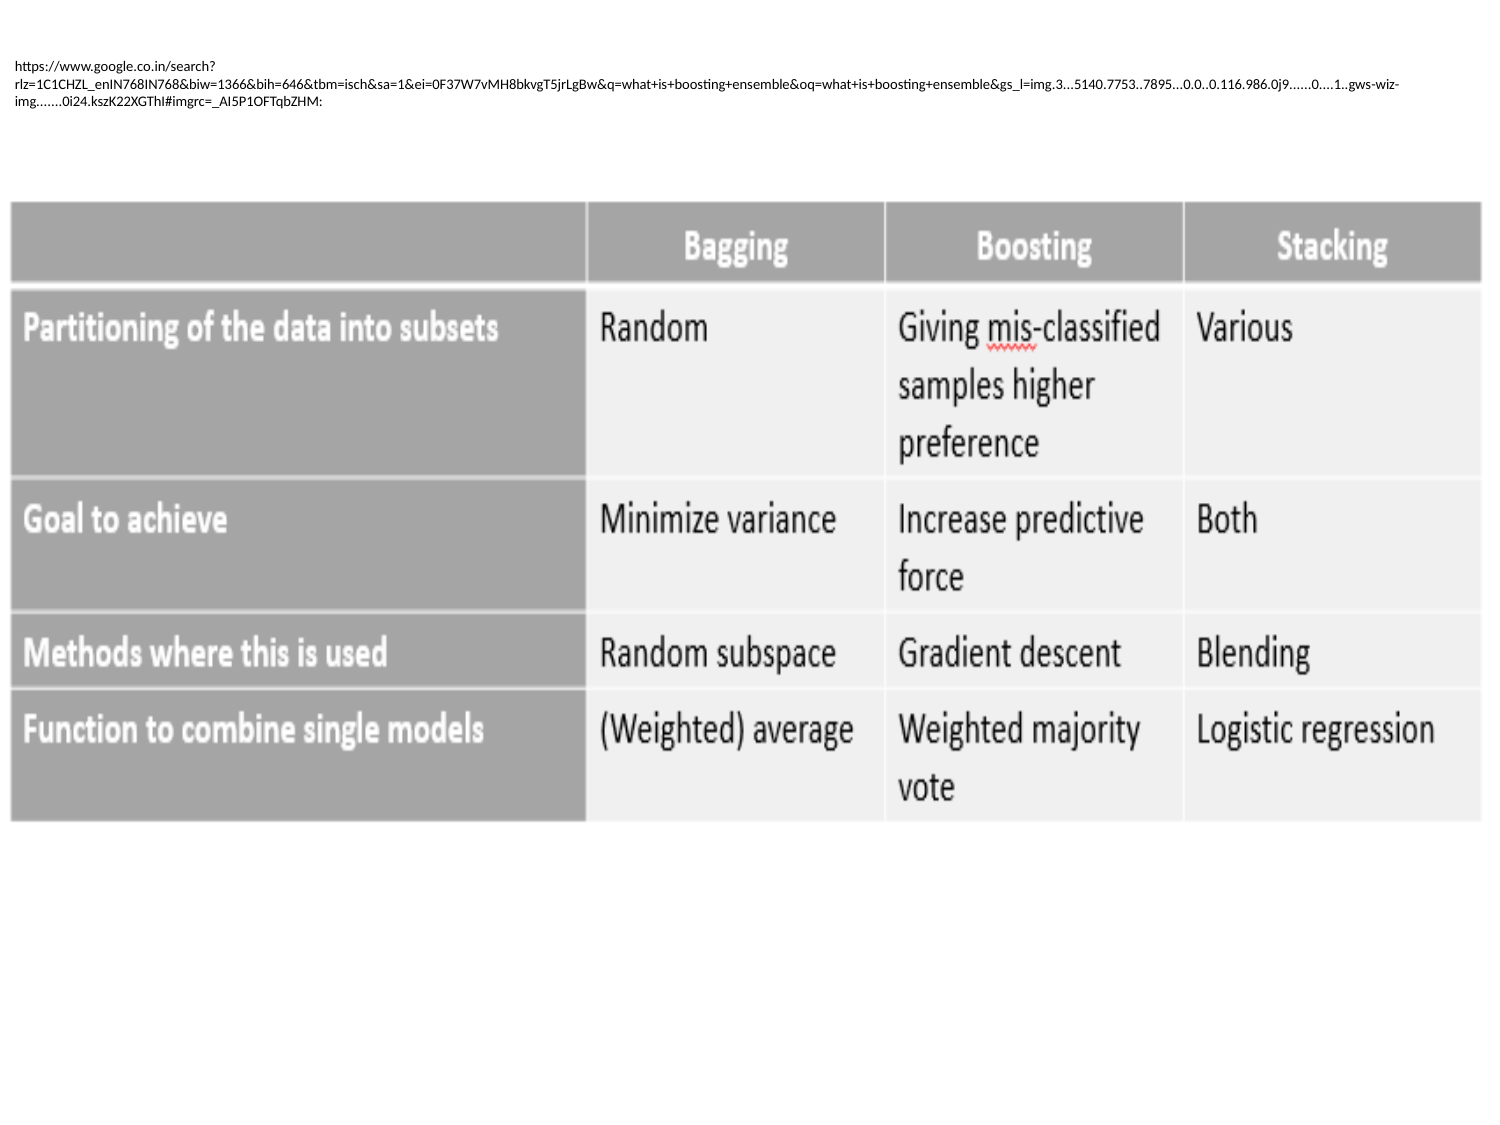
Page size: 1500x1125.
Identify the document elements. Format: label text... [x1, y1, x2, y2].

picture [0, 187, 1500, 838]
text_box https://www.google.co.in/search?rlz=1C1CHZL_enIN768IN768&biw=1366&bih=646&tbm=isch&sa=1&ei=0F37W7vMH8bkvgT5jrLgBw&q=what+is+boosting+ensemble&oq=what+is+boosting+ensemble&gs_l=img.3...5140.7753..7895...0.0..0.116.986.0j9......0....1..gws-wiz-img.......0i24.kszK22XGThI#imgrc=_AI5P1OFTqbZHM: [0, 49, 1500, 118]
